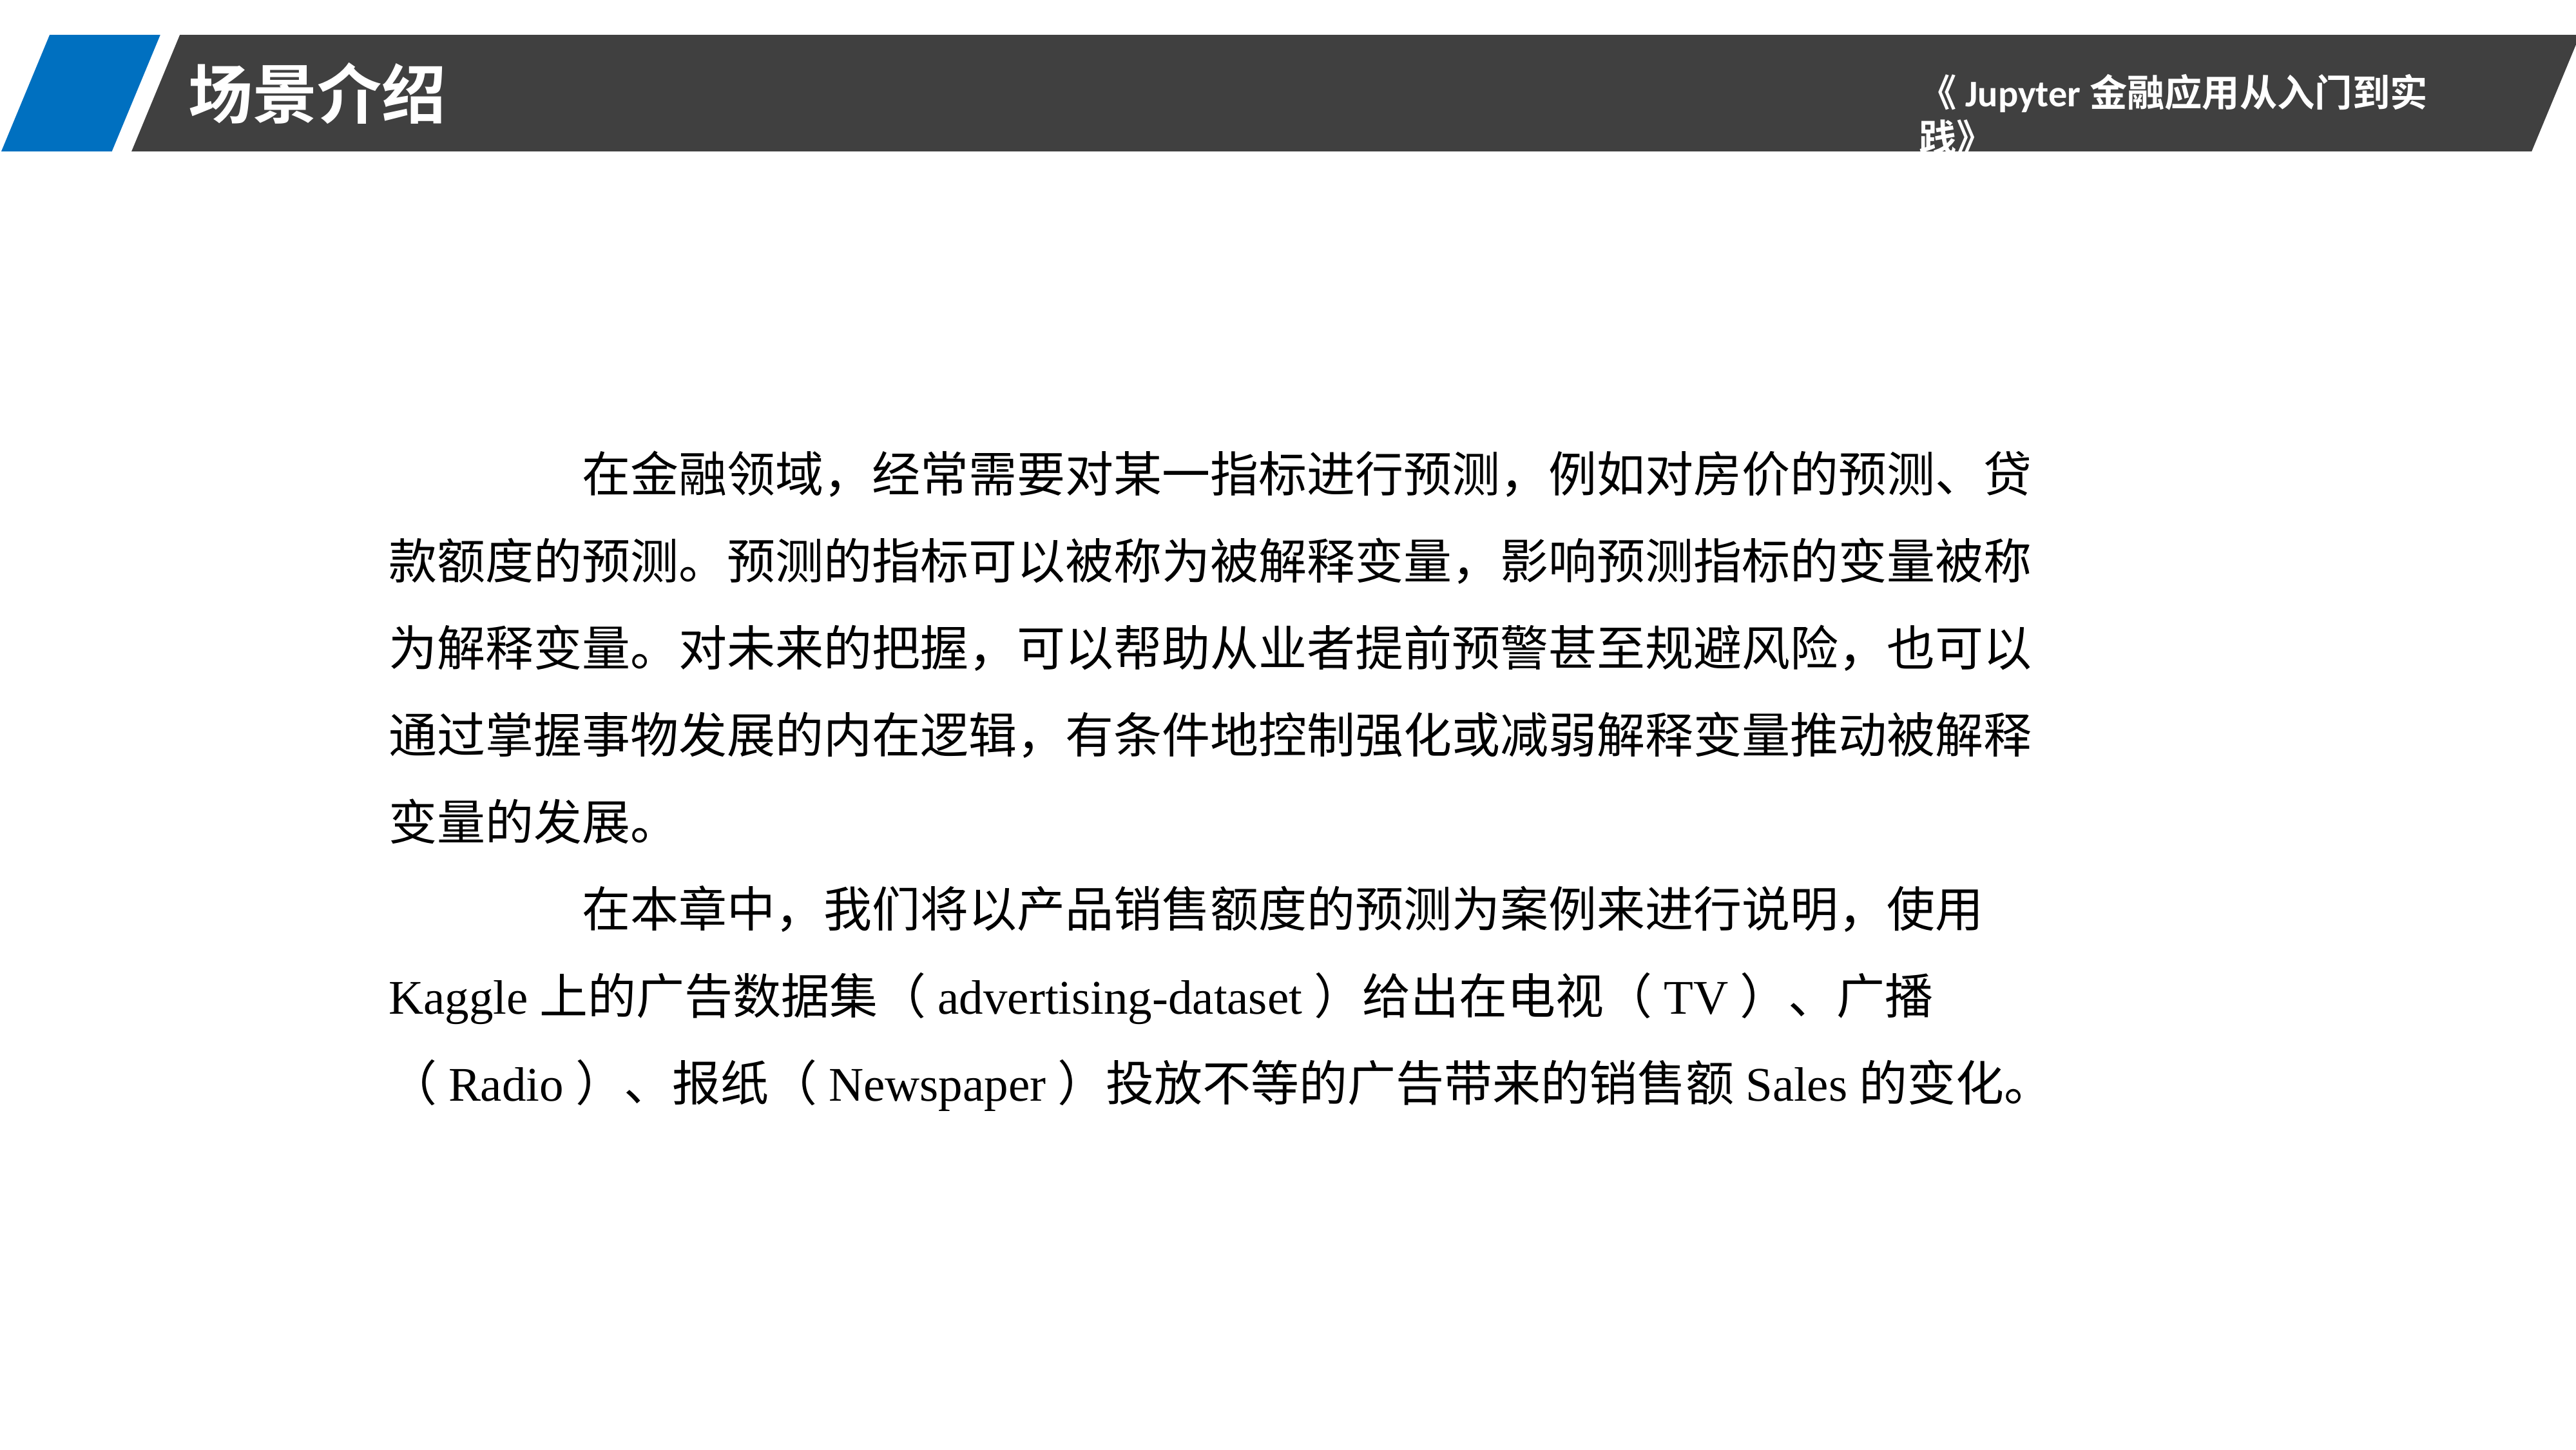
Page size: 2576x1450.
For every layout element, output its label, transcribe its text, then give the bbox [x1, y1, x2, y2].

text_box 在金融领域，经常需要对某一指标进行预测，例如对房价的预测、贷款额度的预测。预测的指标可以被称为被解释变量，影响预测指标的变量被称为解释变量。对未来的把握，可以帮助从业者提前预警甚至规避风险，也可以通过掌握事物发展的内在逻辑，有条件地控制强化或减弱解释变量推动被解释变量的发展。 在本章中，我们将以产品销售额度的预测为案例来进行说明，使用Kaggle上的广告数据集（advertising-dataset）给出在电视（TV）、广播（Radio）、报纸（Newspaper）投放不等的广告带来的销售额Sales的变化。 [379, 409, 2068, 1116]
text_box 场景介绍 [178, 49, 456, 137]
